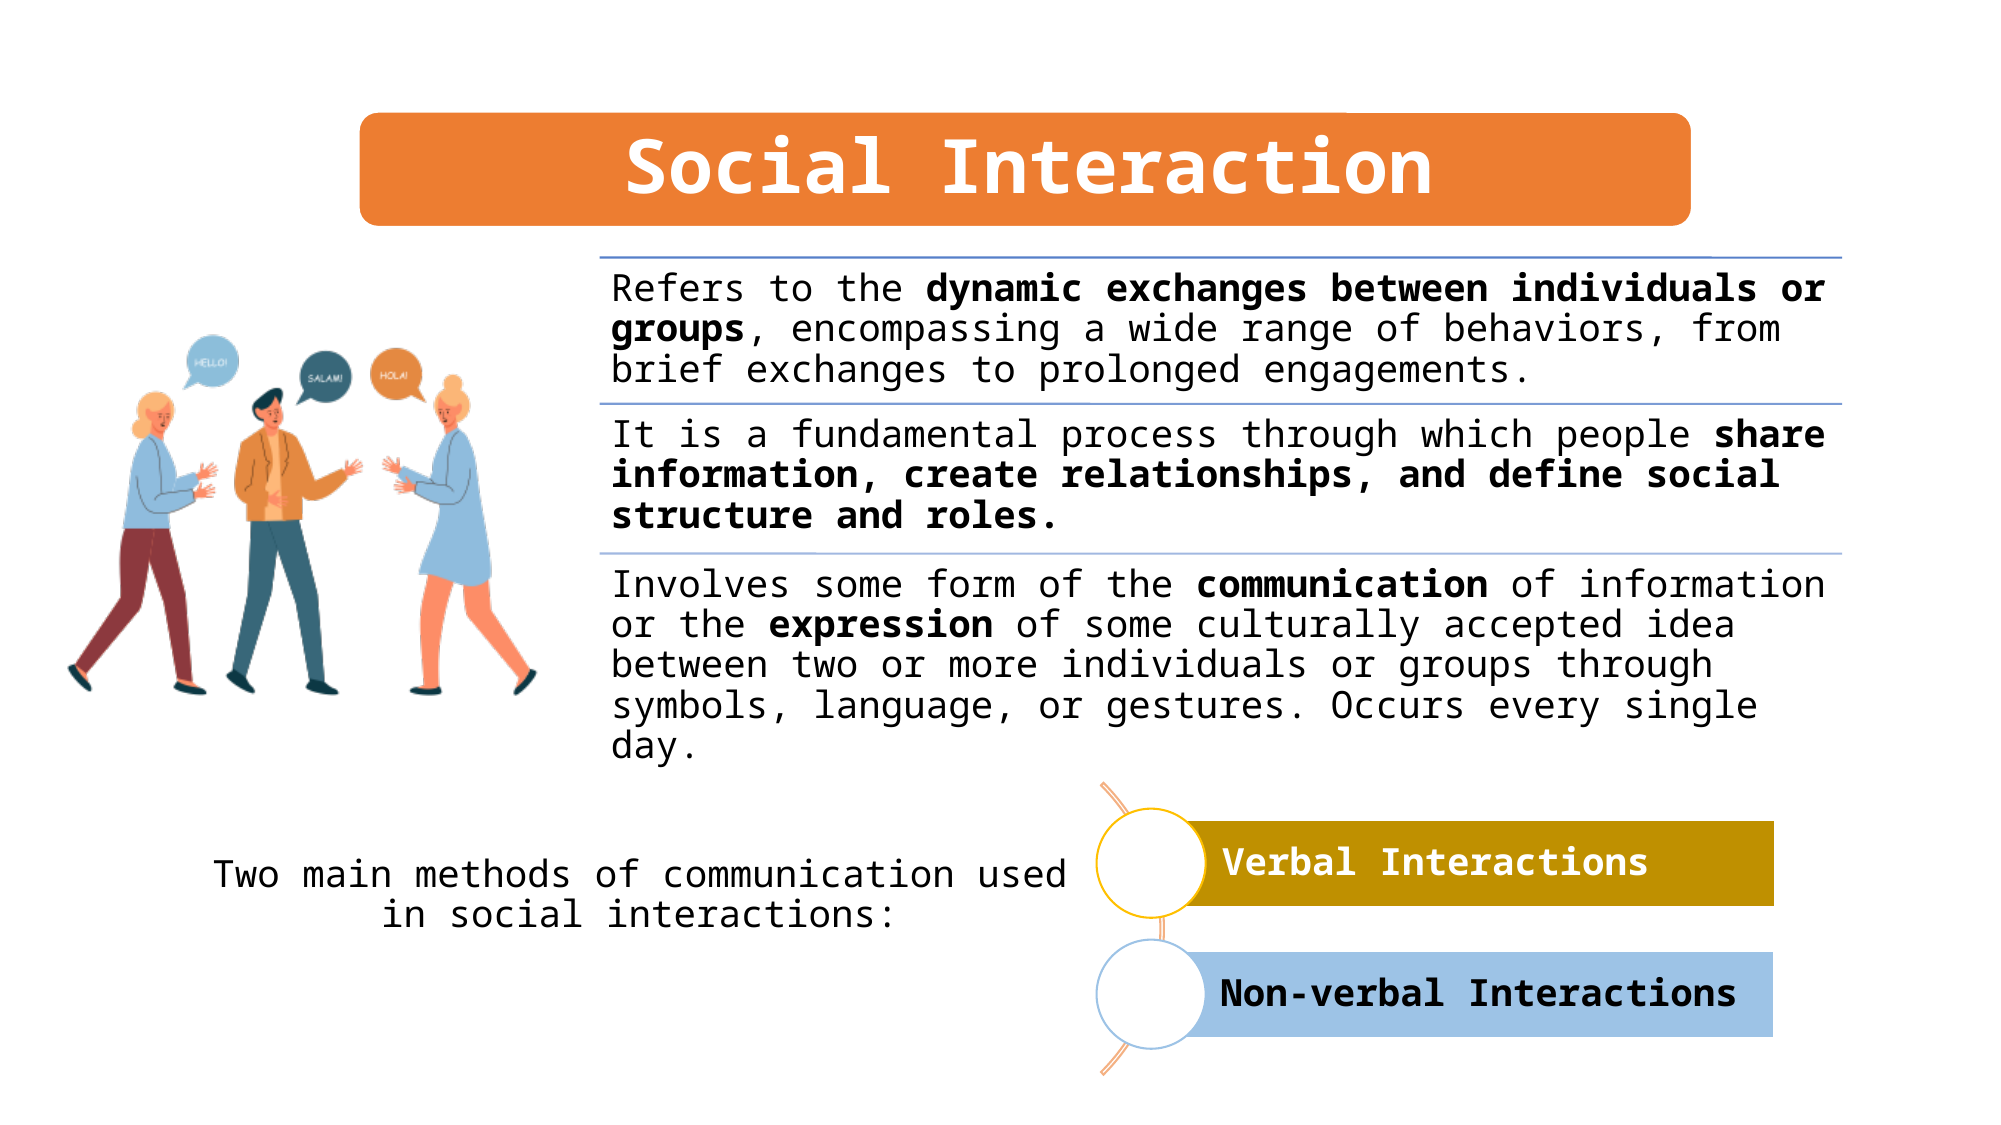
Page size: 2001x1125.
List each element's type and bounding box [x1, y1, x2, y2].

text_box [358, 111, 1692, 227]
text_box [164, 802, 1094, 988]
text_box [1094, 775, 1776, 1082]
picture [48, 321, 557, 710]
list [599, 257, 1843, 730]
